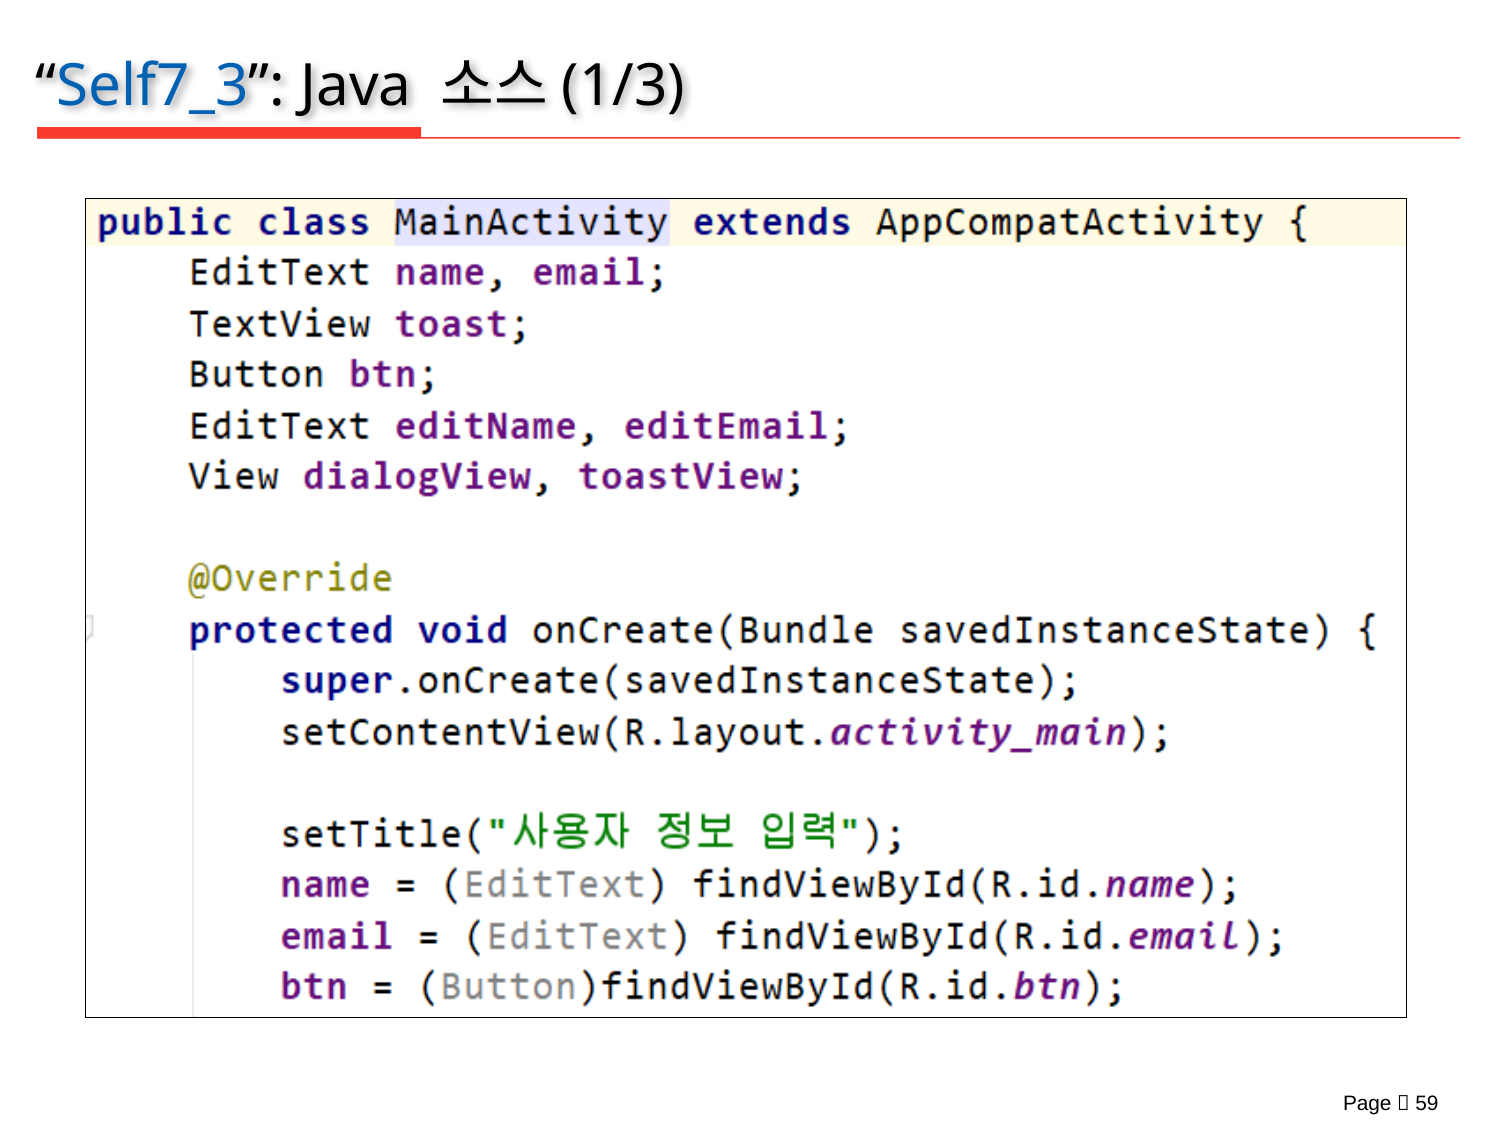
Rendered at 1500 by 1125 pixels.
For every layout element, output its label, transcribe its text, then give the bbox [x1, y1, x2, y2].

picture [84, 198, 1407, 1019]
title “Self7_3”: Java 소스(1/3) [35, 47, 1434, 142]
